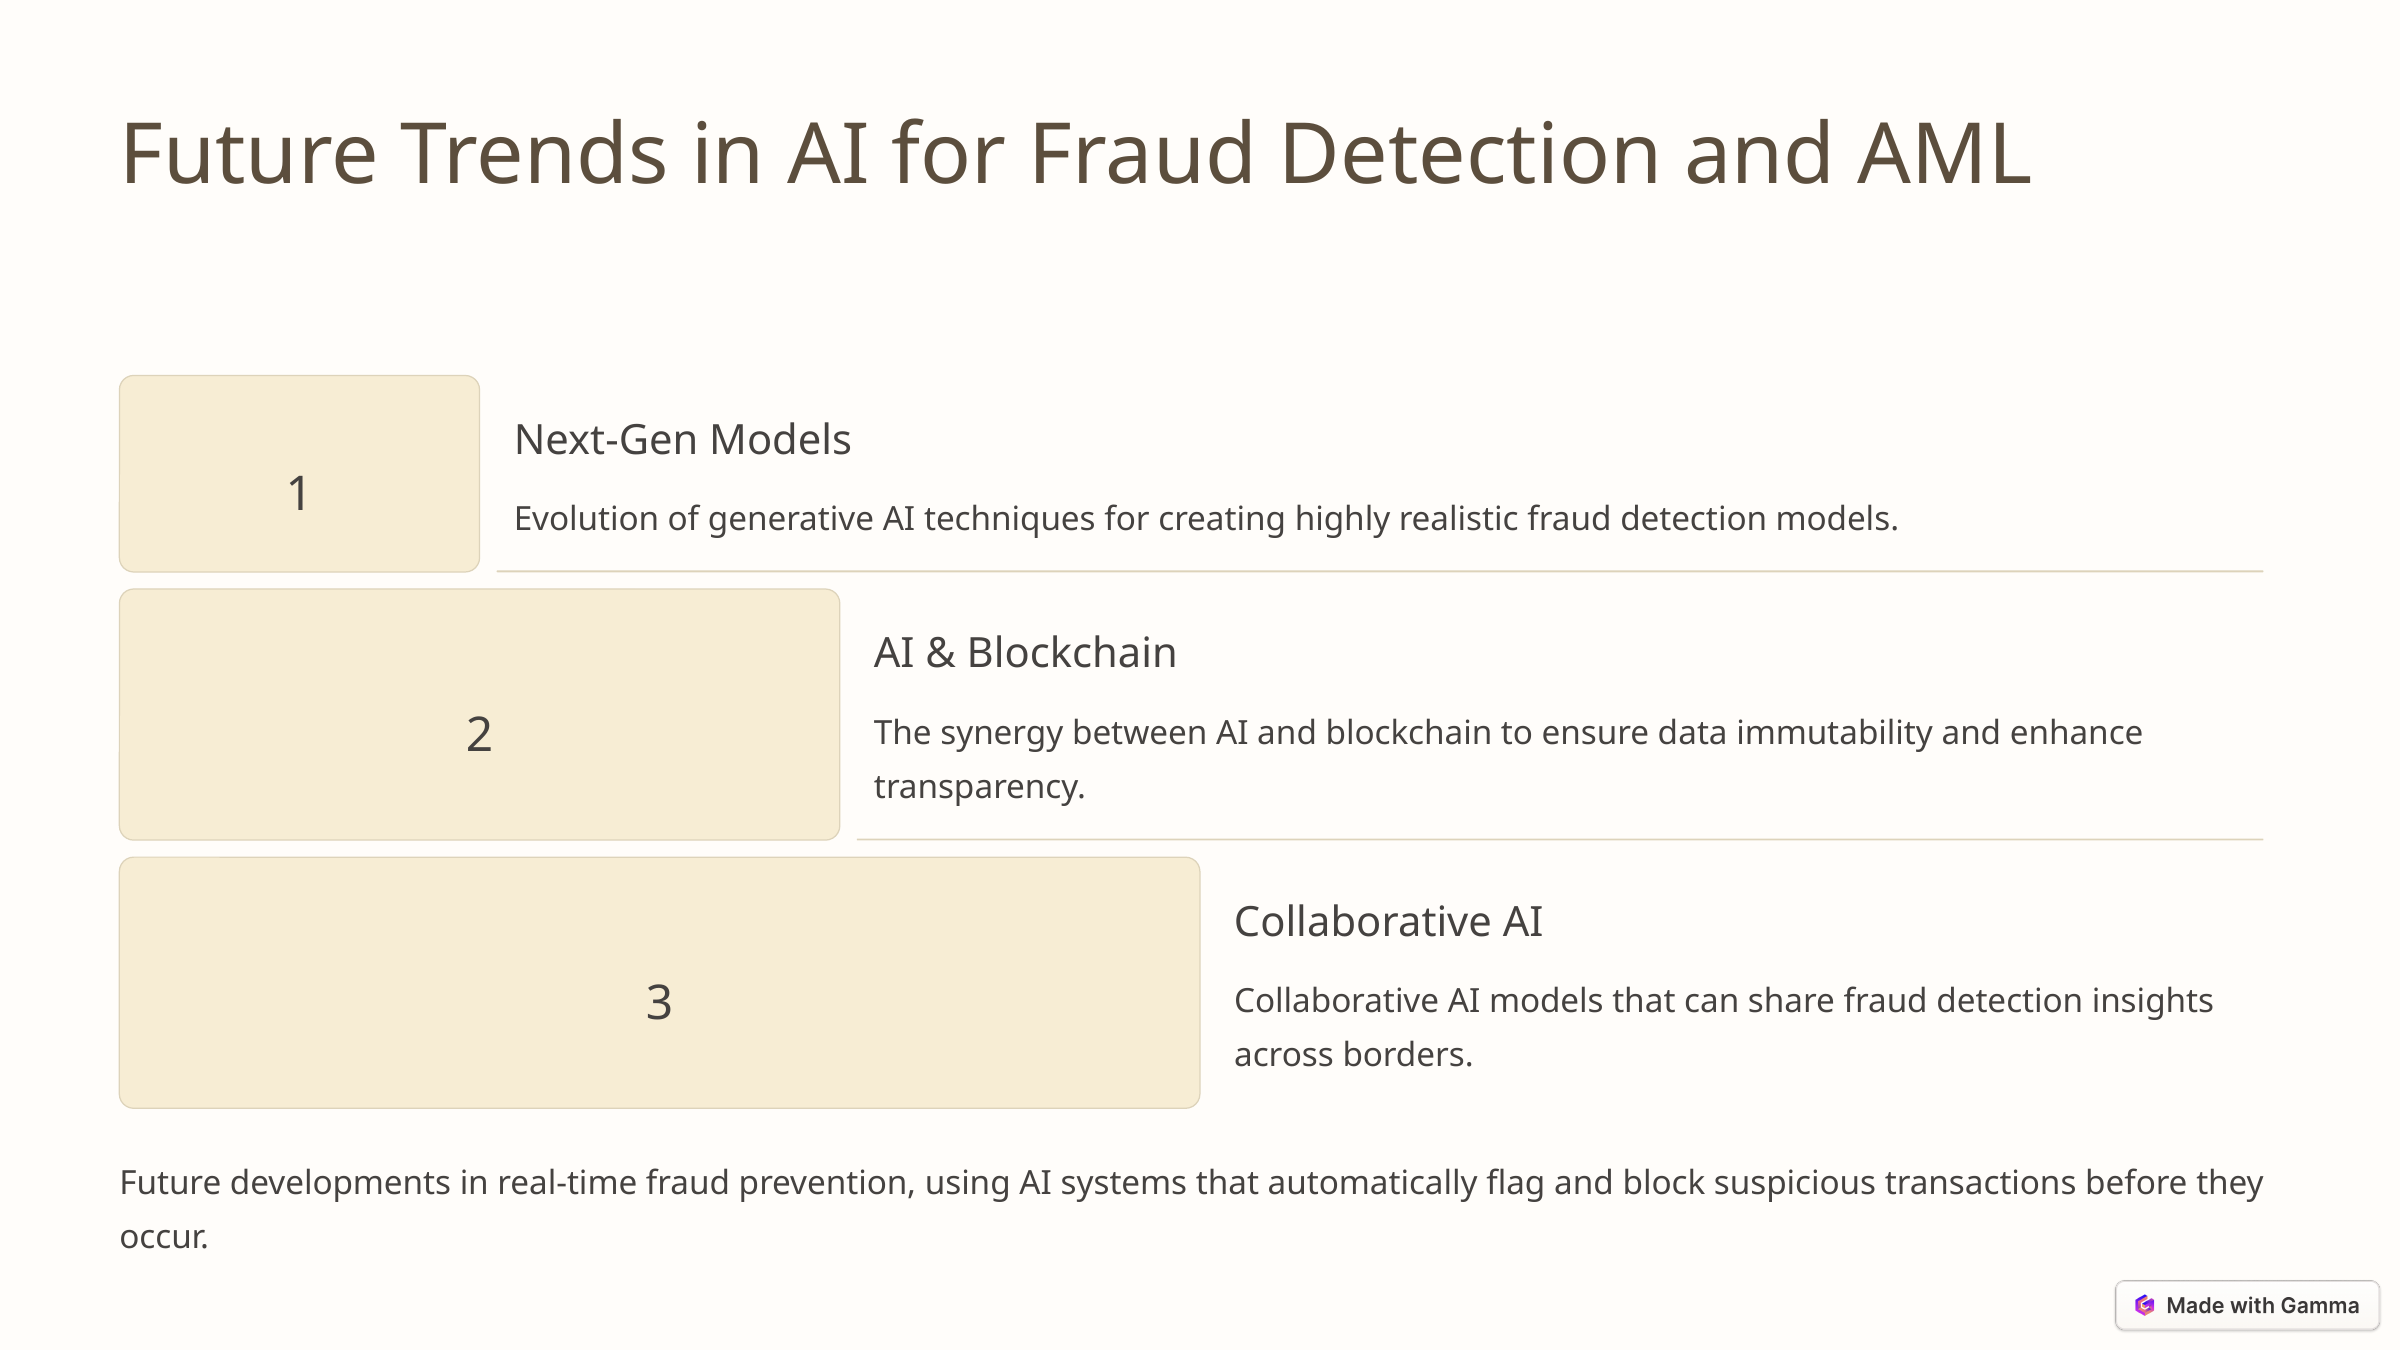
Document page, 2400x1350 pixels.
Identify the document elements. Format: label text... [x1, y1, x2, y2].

text_box 1 [275, 443, 324, 504]
text_box 3 [635, 952, 684, 1013]
text_box AI & Blockchain [873, 623, 1301, 677]
text_box [119, 857, 1200, 1109]
text_box The synergy between AI and blockchain to ensure data immutability and enhance transparency. [873, 696, 2247, 807]
text_box [119, 588, 840, 841]
text_box Evolution of generative AI techniques for creating highly realistic fraud detection models. [513, 483, 1912, 538]
text_box Next-Gen Models [513, 409, 940, 463]
text_box 2 [455, 684, 504, 745]
text_box Future Trends in AI for Fraud Detection and AML [119, 94, 2281, 308]
text_box Future developments in real-time fraud prevention, using AI systems that automatically flag and block suspicious transactions before they occur. [119, 1146, 2281, 1256]
text_box Collaborative AI models that can share fraud detection insights across borders. [1234, 965, 2247, 1075]
text_box [119, 375, 480, 573]
text_box Collaborative AI [1234, 891, 1661, 945]
picture [2106, 1271, 2389, 1339]
